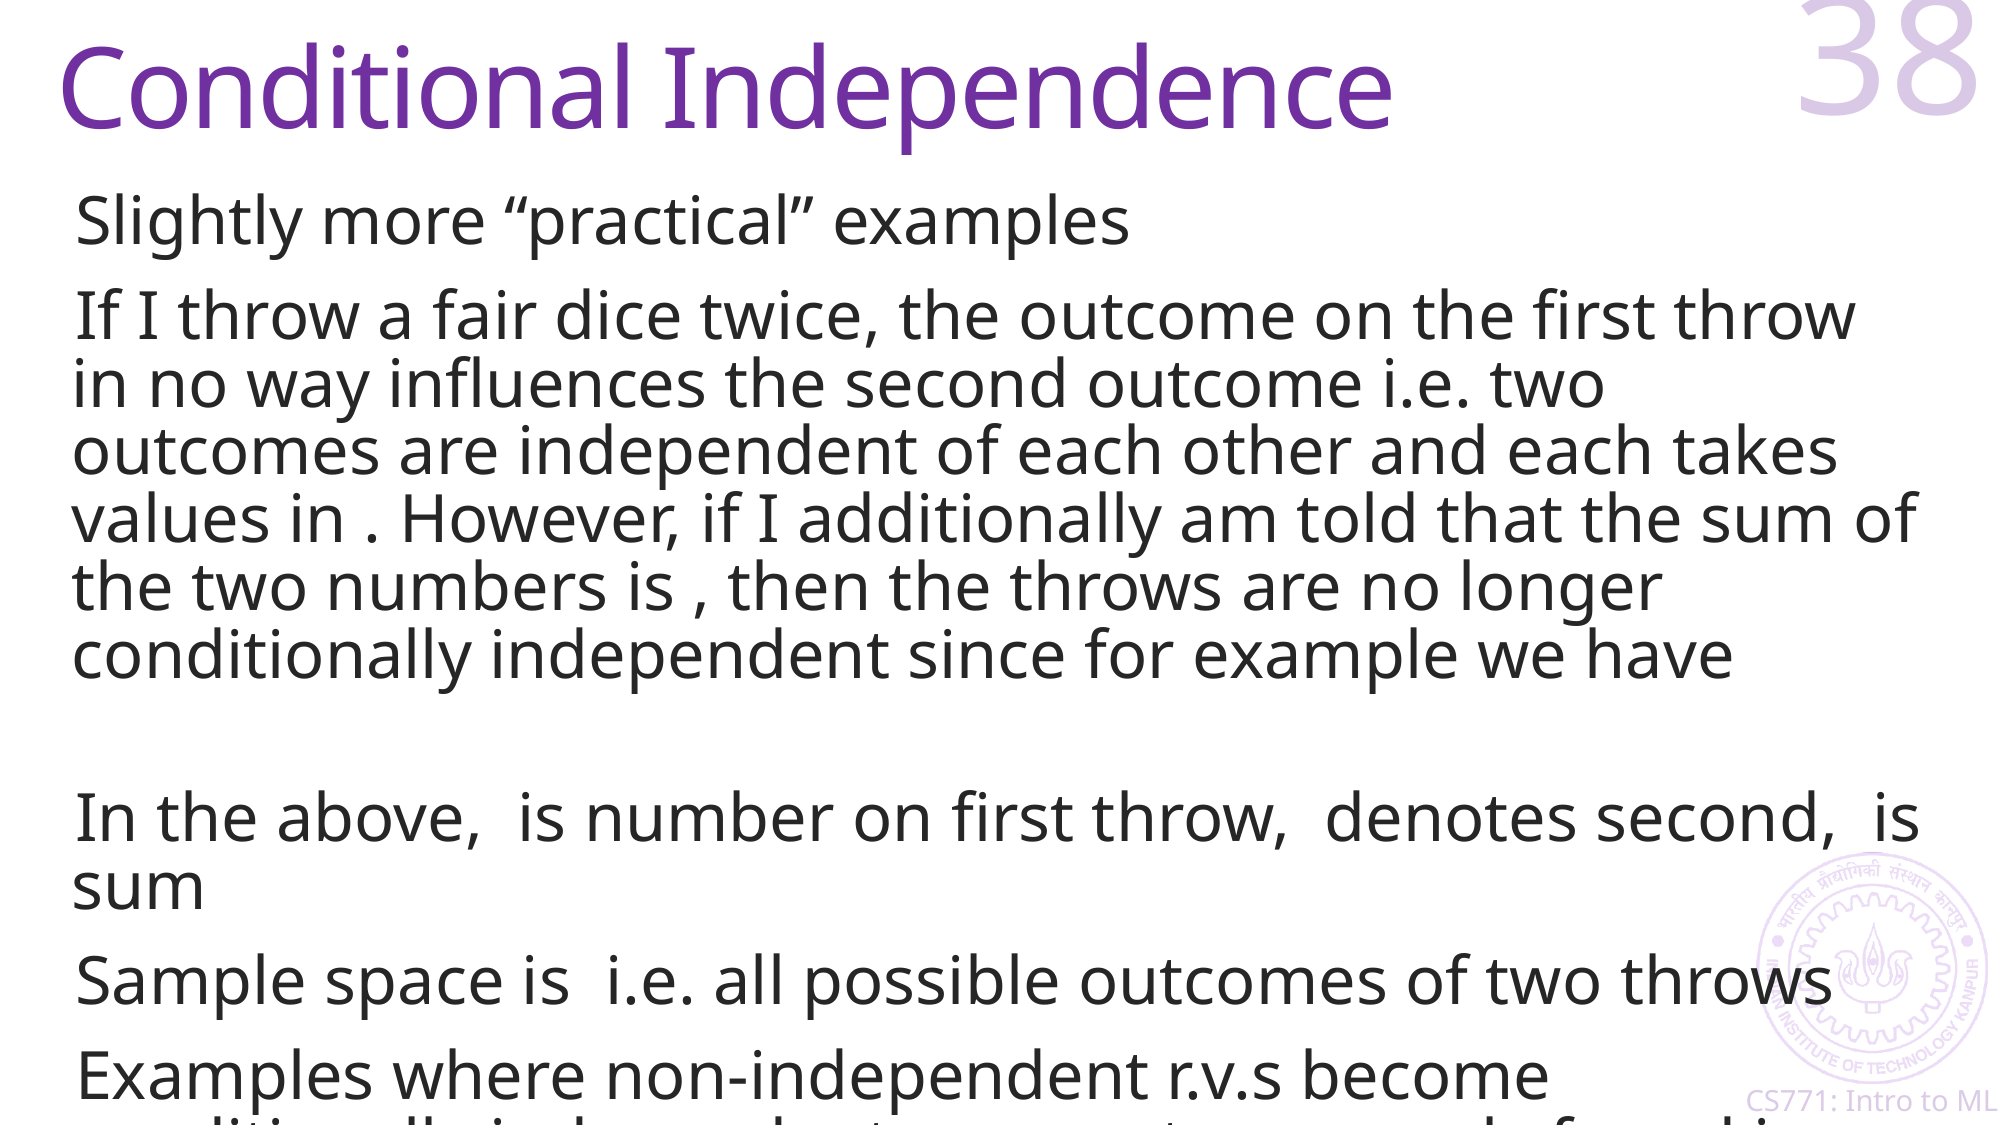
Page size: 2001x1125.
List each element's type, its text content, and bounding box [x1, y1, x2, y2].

slide_number 38 [1520, 6, 2000, 183]
title Conditional Independence [41, 5, 1945, 183]
